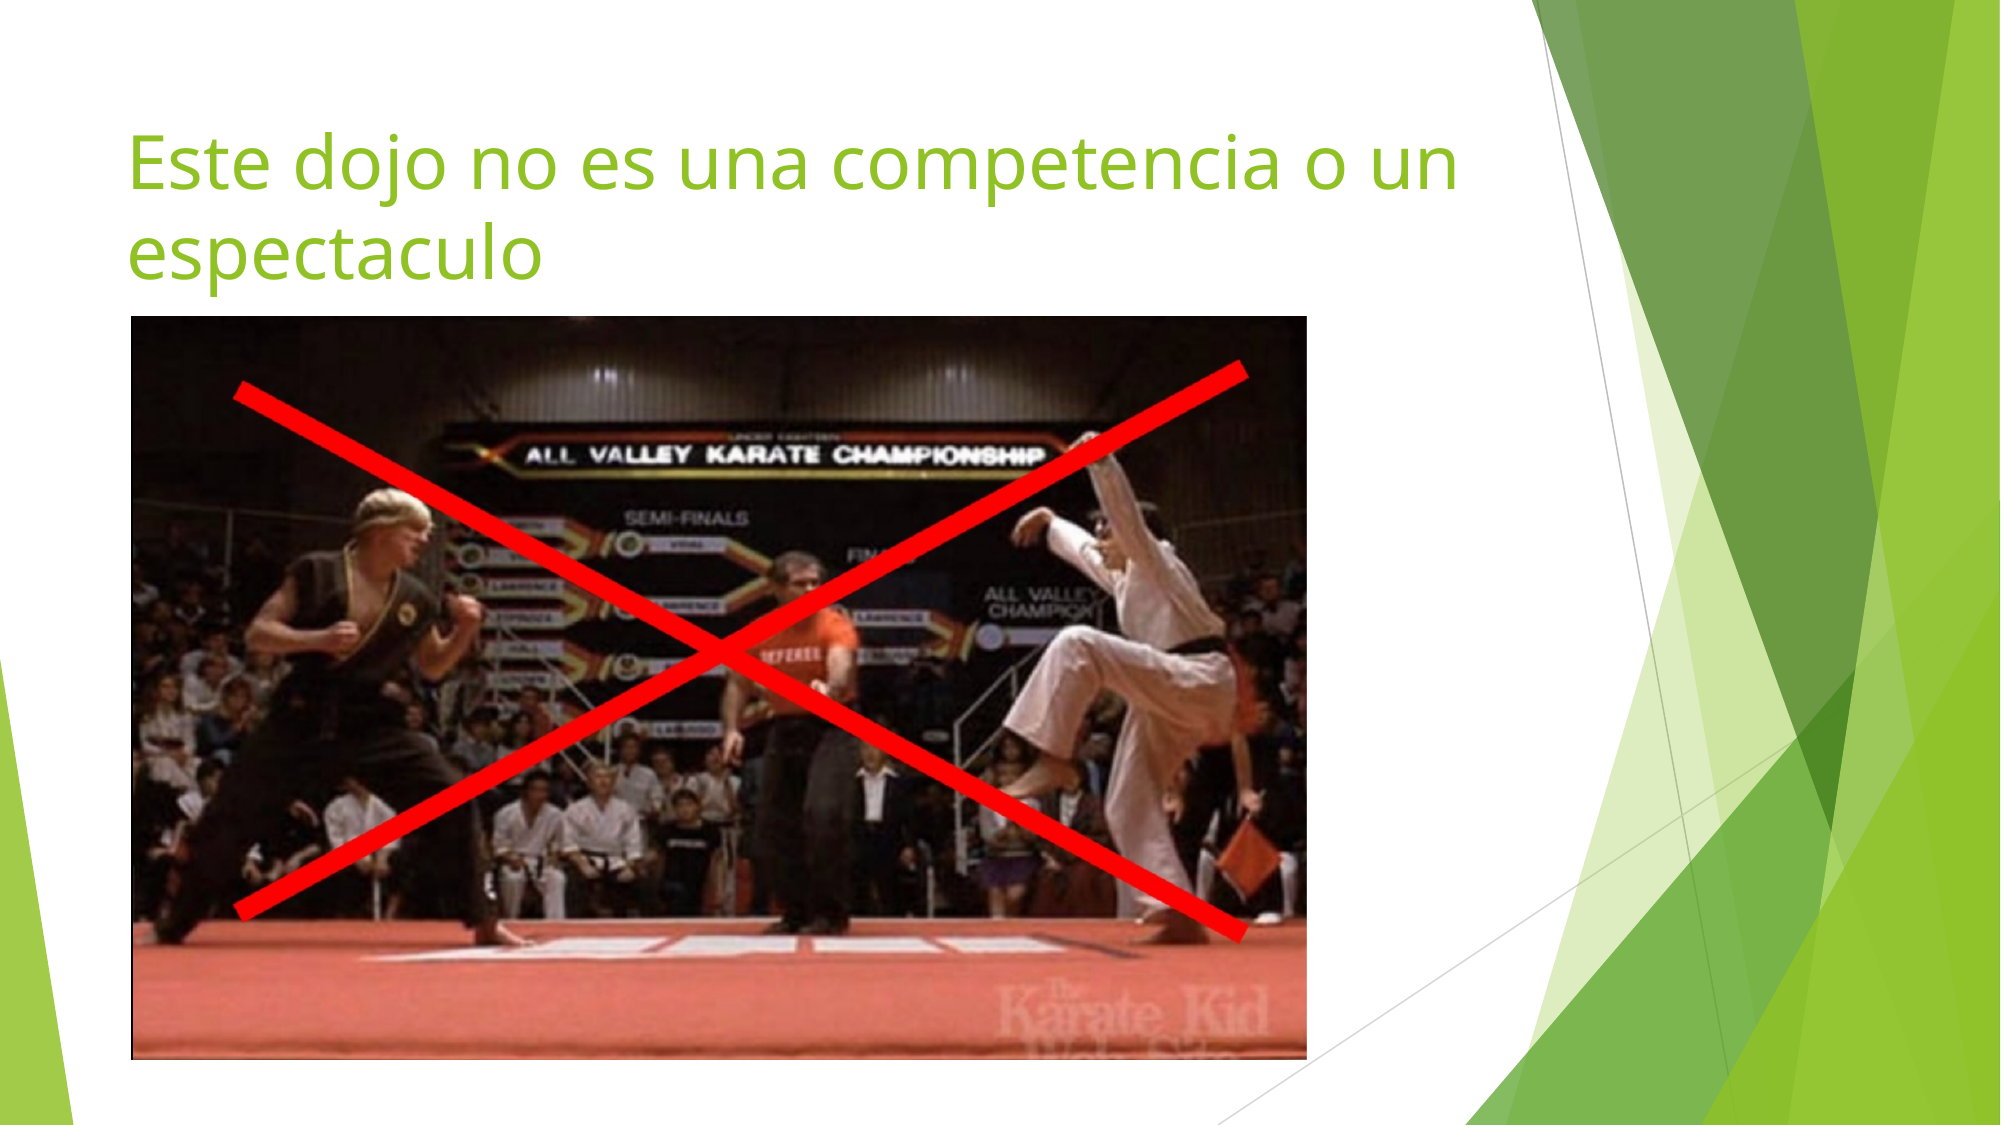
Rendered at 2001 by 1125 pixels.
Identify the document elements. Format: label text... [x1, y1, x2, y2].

title Este dojo no es una competencia o un espectaculo [111, 99, 1522, 317]
picture [131, 316, 1307, 1060]
